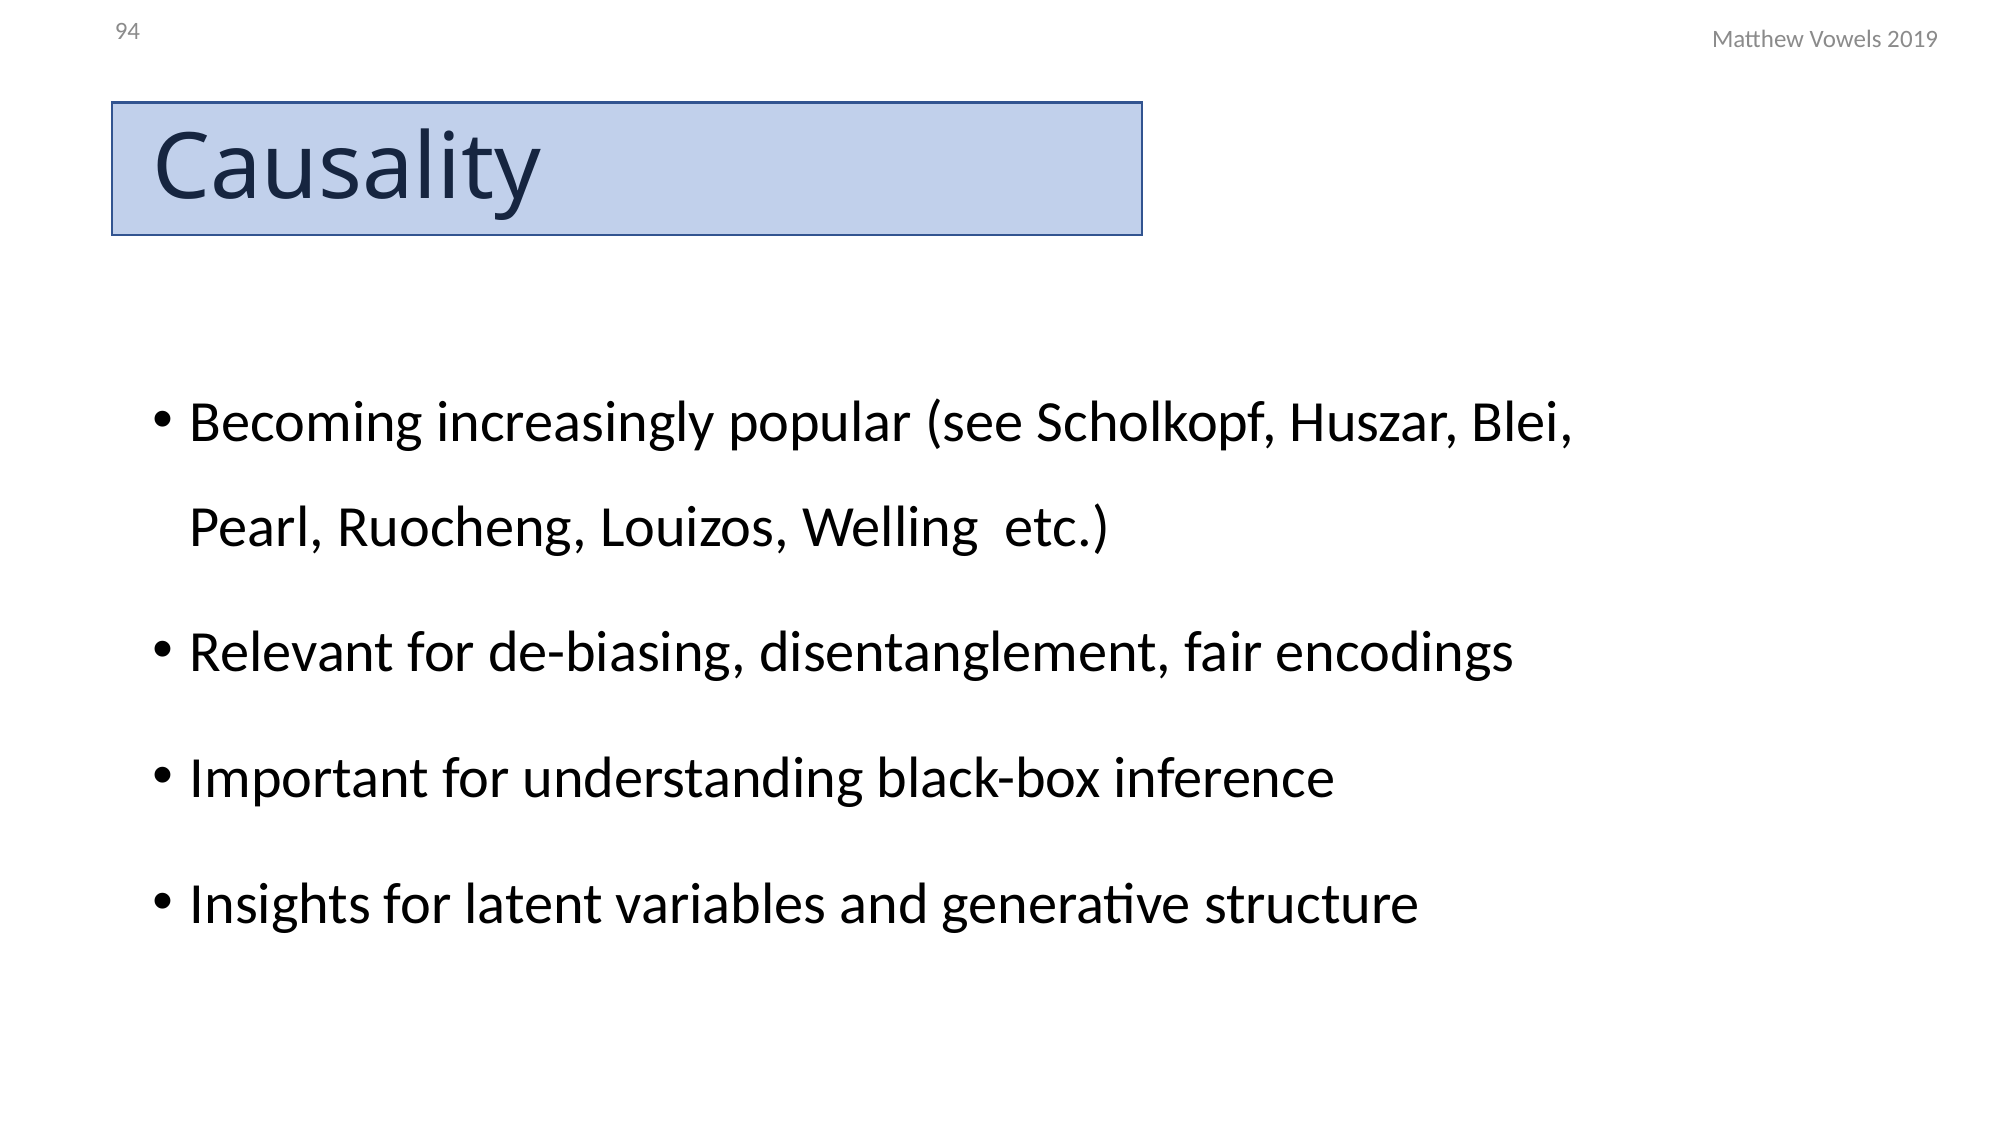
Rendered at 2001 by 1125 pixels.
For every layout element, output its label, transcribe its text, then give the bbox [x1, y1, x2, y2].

text_box Becoming increasingly popular (see Scholkopf, Huszar, Blei, Pearl, Ruocheng, Louizos, Welling etc.) Relevant for de-biasing, disentanglement, fair encodings Important for understanding black-box inference Insights for latent variables and generative structure [137, 340, 1653, 1066]
slide_number 94 [0, 0, 156, 60]
text_box [111, 101, 1143, 236]
title Causality [137, 59, 1863, 278]
slide_number Matthew Vowels 2019 [1697, 7, 2000, 68]
